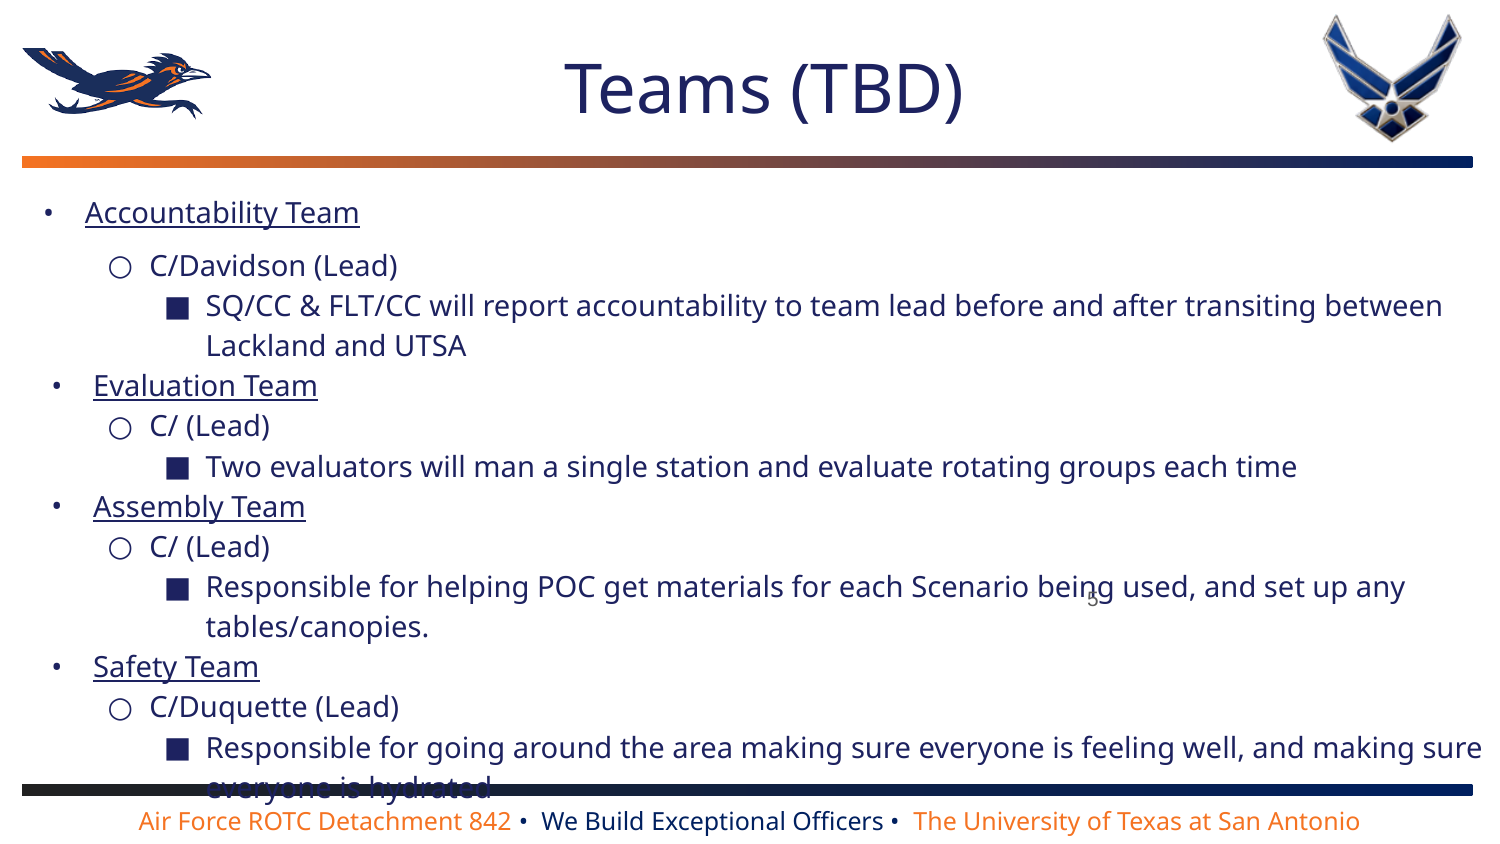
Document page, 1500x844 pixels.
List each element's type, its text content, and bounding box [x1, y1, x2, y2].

text_box Accountability Team C/Davidson (Lead) SQ/CC & FLT/CC will report accountability to team lead before and after transiting between Lackland and UTSA Evaluation Team C/ (Lead) Two evaluators will man a single station and evaluate rotating groups each time Assembly Team C/ (Lead) Responsible for helping POC get materials for each Scenario being used, and set up any tables/canopies. Safety Team C/Duquette (Lead) Responsible for going around the area making sure everyone is feeling well, and making sure everyone is hydrated [25, 171, 1500, 748]
picture [21, 48, 212, 121]
text_box Air Force ROTC Detachment 842 • We Build Exceptional Officers • The University of Texas at San Antonio [0, 799, 1500, 841]
text_box [22, 784, 1473, 796]
text_box [22, 156, 1473, 168]
picture [1293, 13, 1491, 154]
text_box Teams (TBD) [235, 39, 1288, 133]
slide_number ‹#› [1042, 573, 1110, 623]
